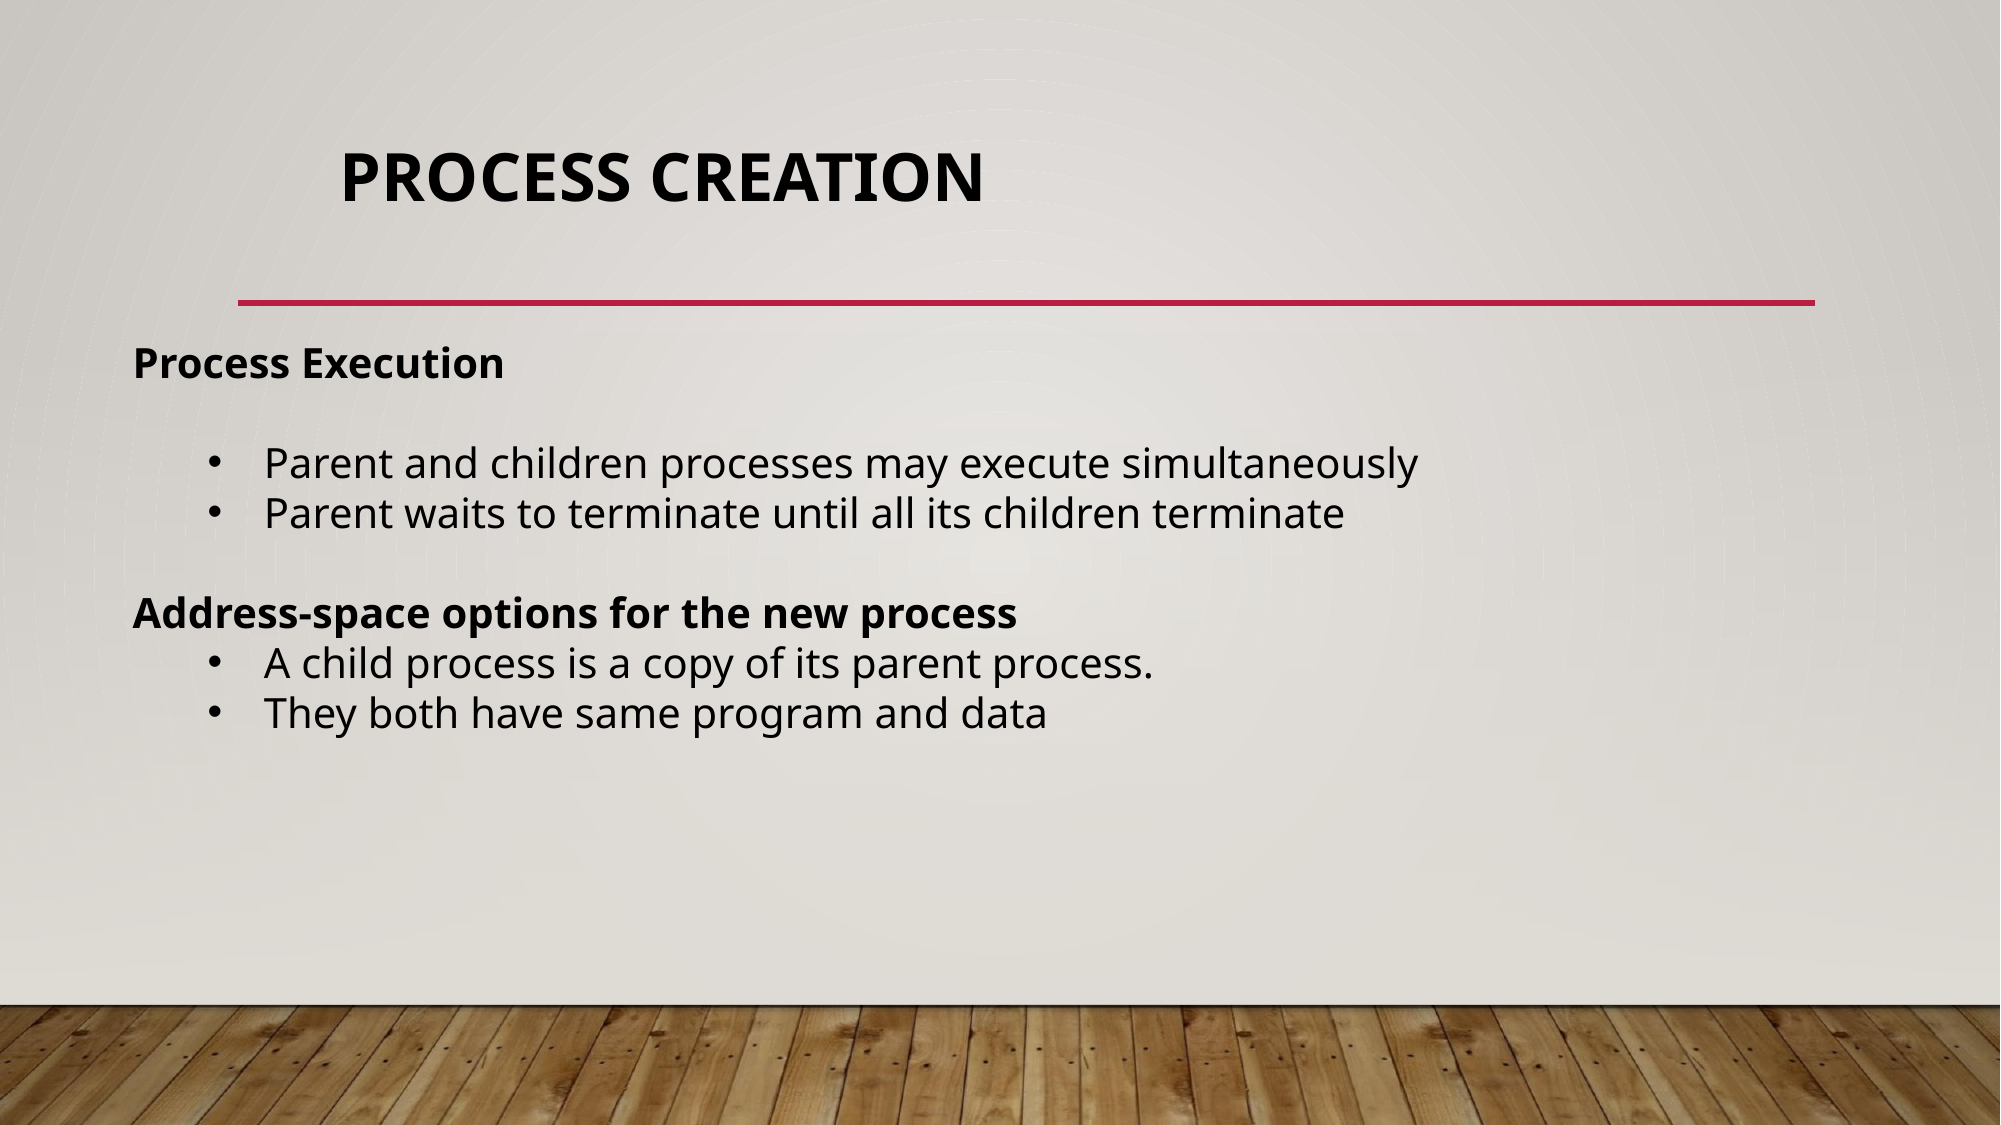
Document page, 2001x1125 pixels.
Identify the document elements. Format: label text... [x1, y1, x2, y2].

text_box Process Execution Parent and children processes may execute simultaneously Parent waits to terminate until all its children terminate Address-space options for the new process A child process is a copy of its parent process. They both have same program and data [117, 328, 1916, 745]
picture [0, 1005, 2000, 1125]
title PROCESS CREATION [324, 136, 1709, 263]
